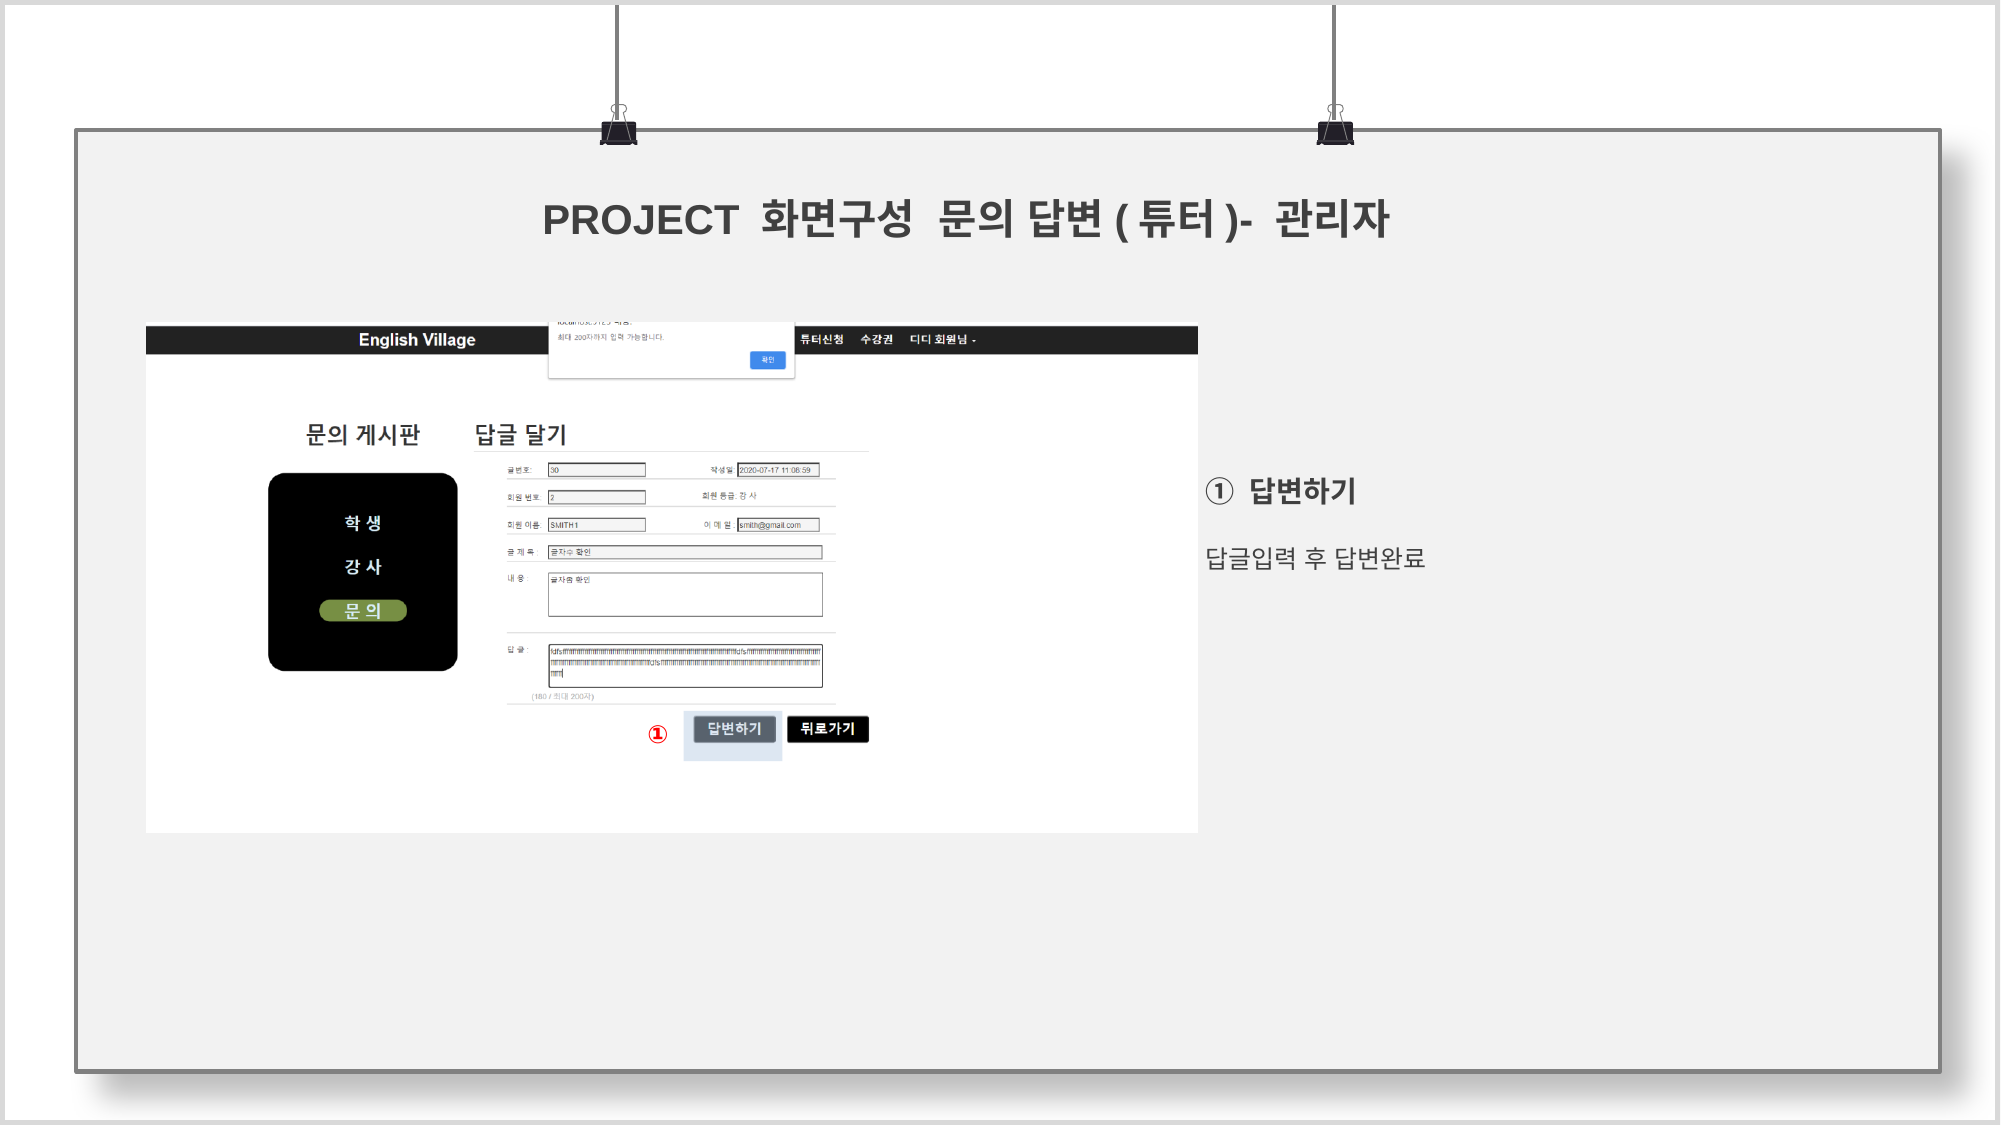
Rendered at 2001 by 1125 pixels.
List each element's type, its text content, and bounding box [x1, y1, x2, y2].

text_box ① 답변하기 답글입력 후 답변완료 [1202, 466, 1899, 581]
text_box PROJECT 화면구성 문의 답변(튜터)- 관리자 [527, 185, 1406, 250]
picture [146, 322, 1198, 833]
